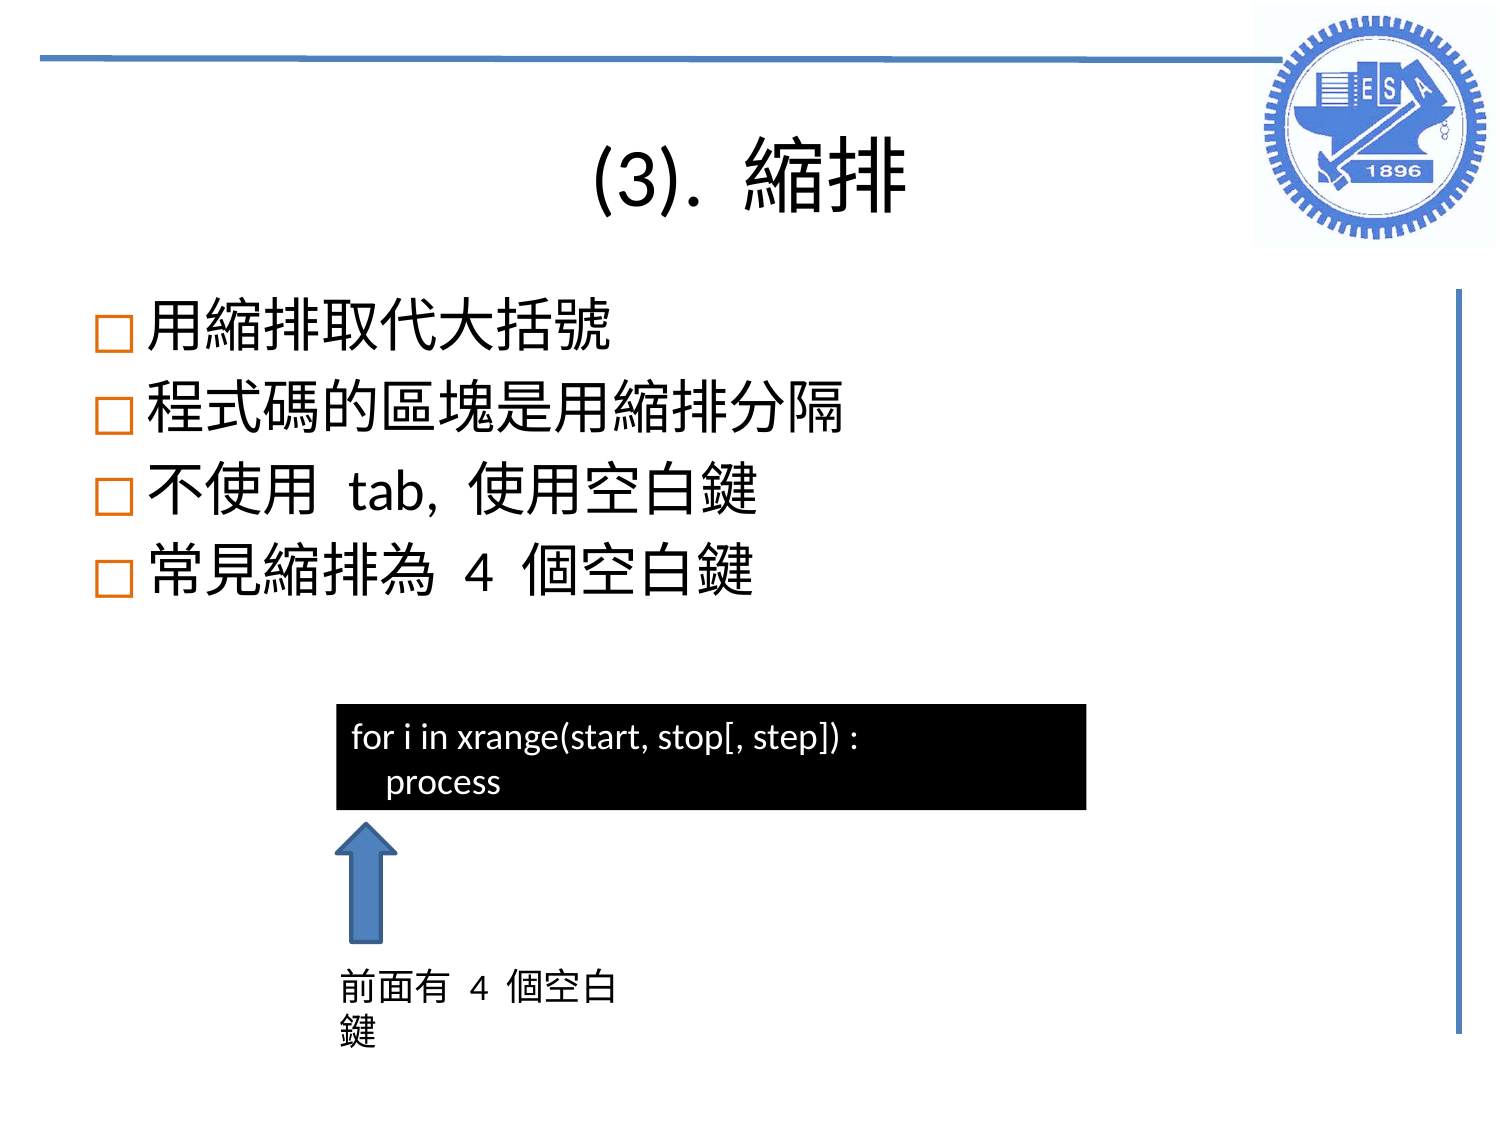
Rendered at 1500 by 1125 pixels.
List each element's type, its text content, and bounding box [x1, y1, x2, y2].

text_box for i in xrange(start, stop[, step]) : process [336, 704, 1087, 811]
list 用縮排取代大括號 程式碼的區塊是用縮排分隔 不使用 tab, 使用空白鍵 常見縮排為 4 個空白鍵 [75, 280, 1425, 1024]
text_box [336, 823, 396, 942]
picture [1253, 3, 1497, 247]
title (3). 縮排 [75, 79, 1425, 268]
text_box 前面有 4 個空白鍵 [324, 955, 657, 1016]
